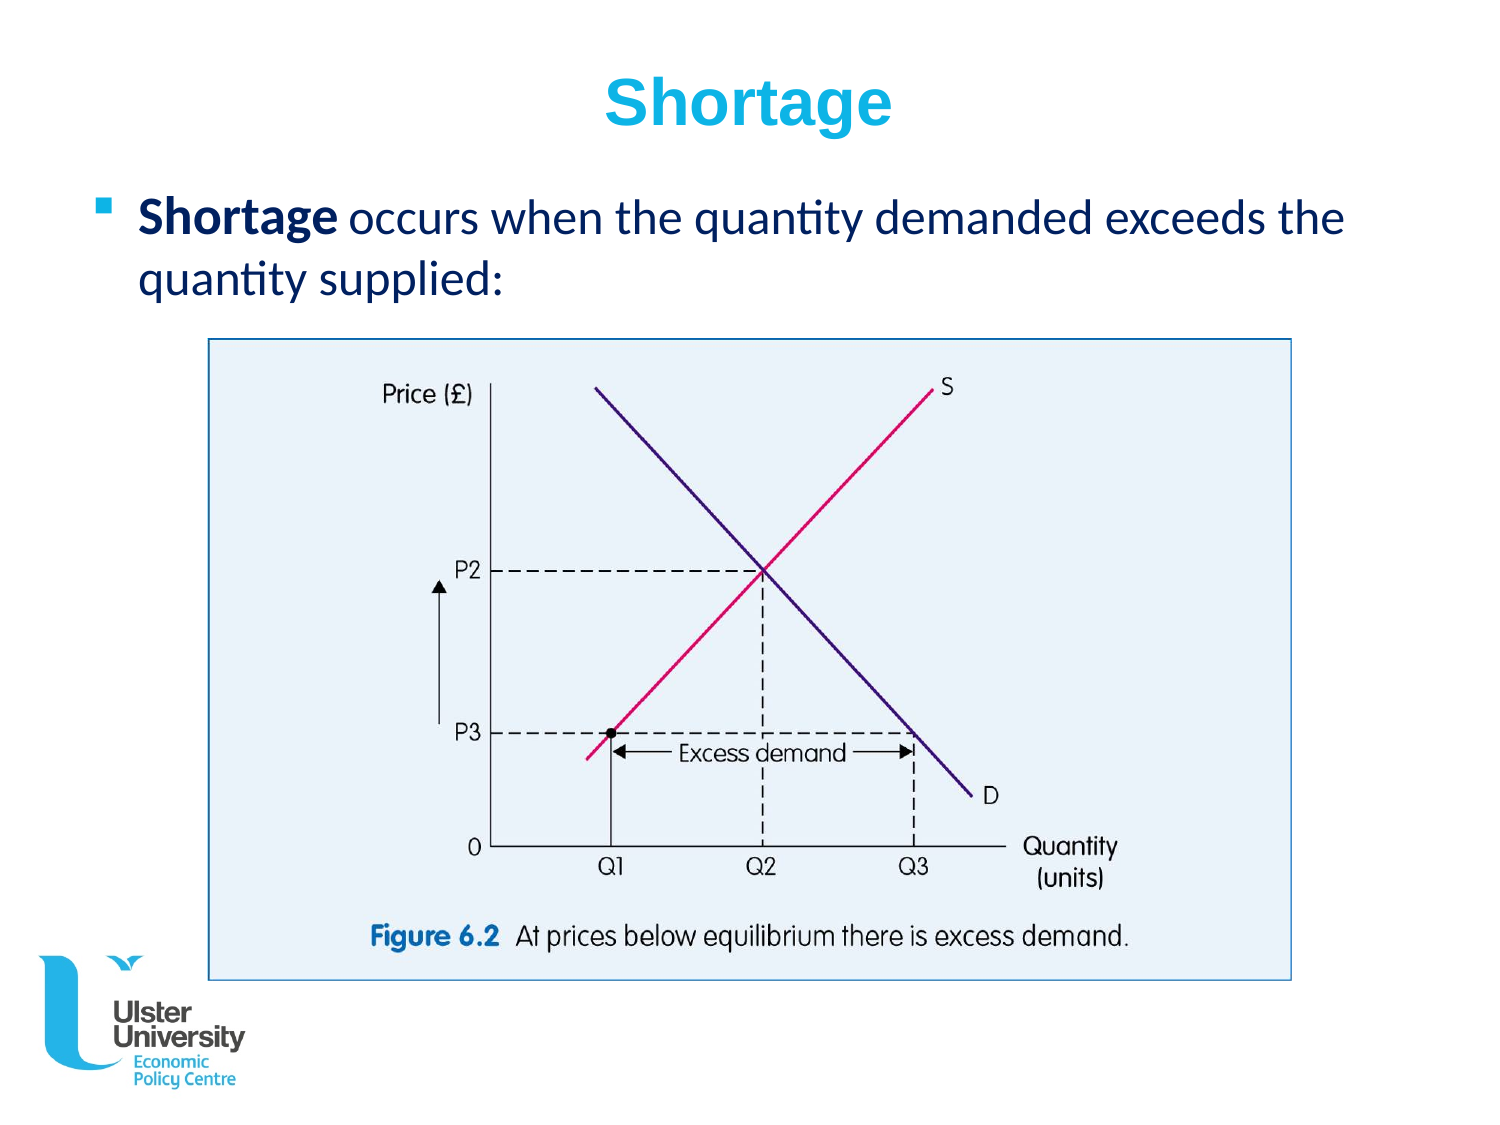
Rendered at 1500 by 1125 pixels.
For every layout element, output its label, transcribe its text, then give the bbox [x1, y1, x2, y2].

title Shortage [75, 52, 1424, 146]
list Shortage occurs when the quantity demanded exceeds the quantity supplied: [76, 172, 1435, 929]
picture [5, 337, 1292, 1118]
